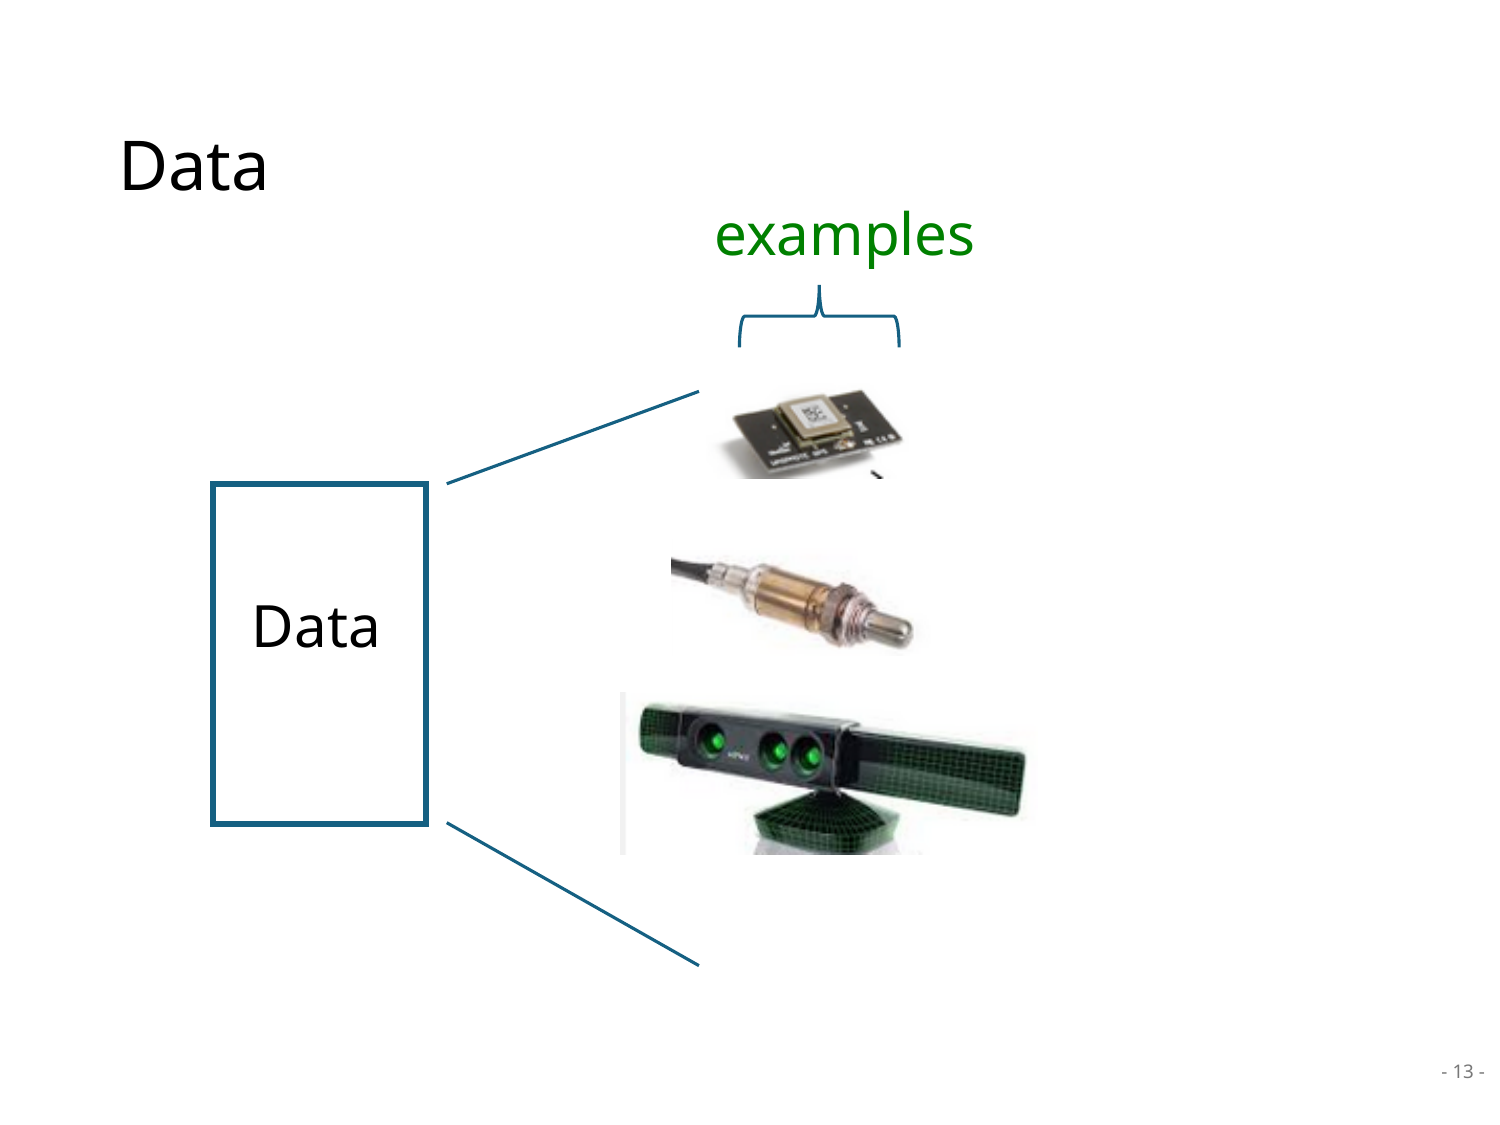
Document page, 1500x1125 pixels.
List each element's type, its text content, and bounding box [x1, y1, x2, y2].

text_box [446, 822, 700, 967]
slide_number - 13 - [1162, 1042, 1500, 1103]
text_box Data [237, 581, 396, 667]
picture [619, 691, 1038, 856]
title Data [103, 59, 1397, 278]
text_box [446, 390, 700, 485]
picture [671, 538, 933, 657]
text_box examples [699, 190, 991, 275]
text_box [212, 483, 427, 825]
text_box [737, 284, 901, 348]
picture [705, 370, 910, 480]
